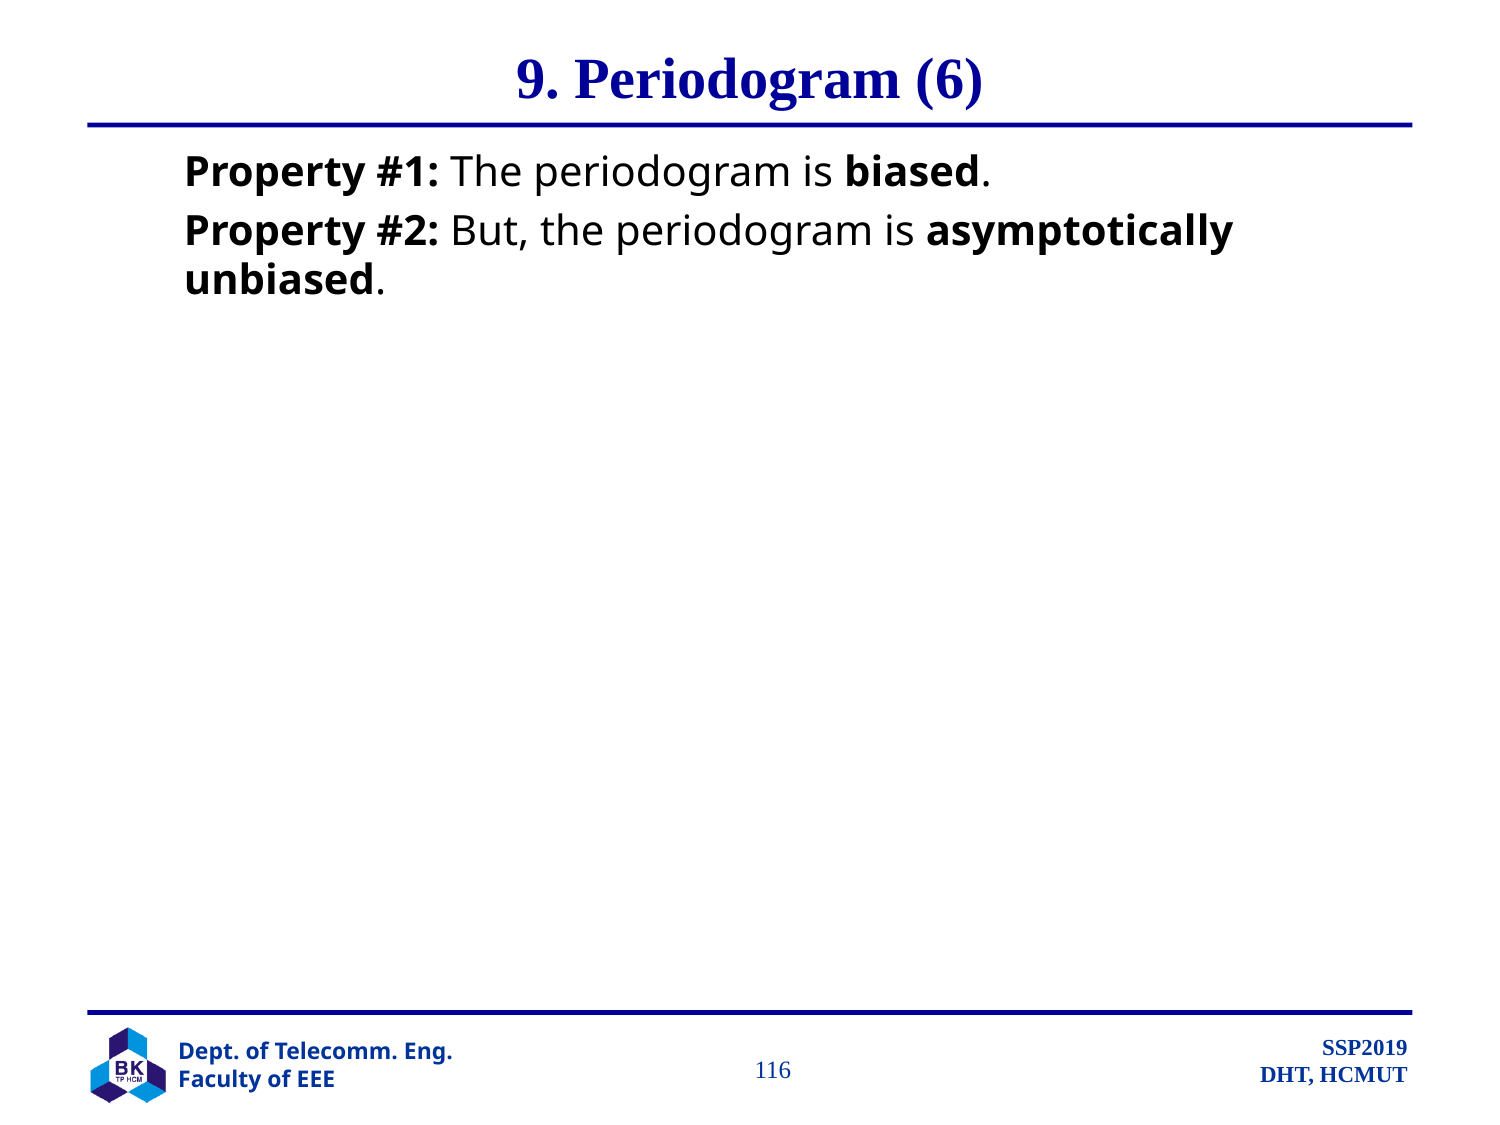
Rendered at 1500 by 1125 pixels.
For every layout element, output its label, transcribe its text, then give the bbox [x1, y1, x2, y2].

list Property #1: The periodogram is biased. Property #2: But, the periodogram is asymptotically unbiased. [112, 137, 1388, 988]
slide_number 116 [424, 1037, 976, 1101]
picture [87, 1024, 169, 1125]
title 9. Periodogram (6) [0, 37, 1500, 113]
